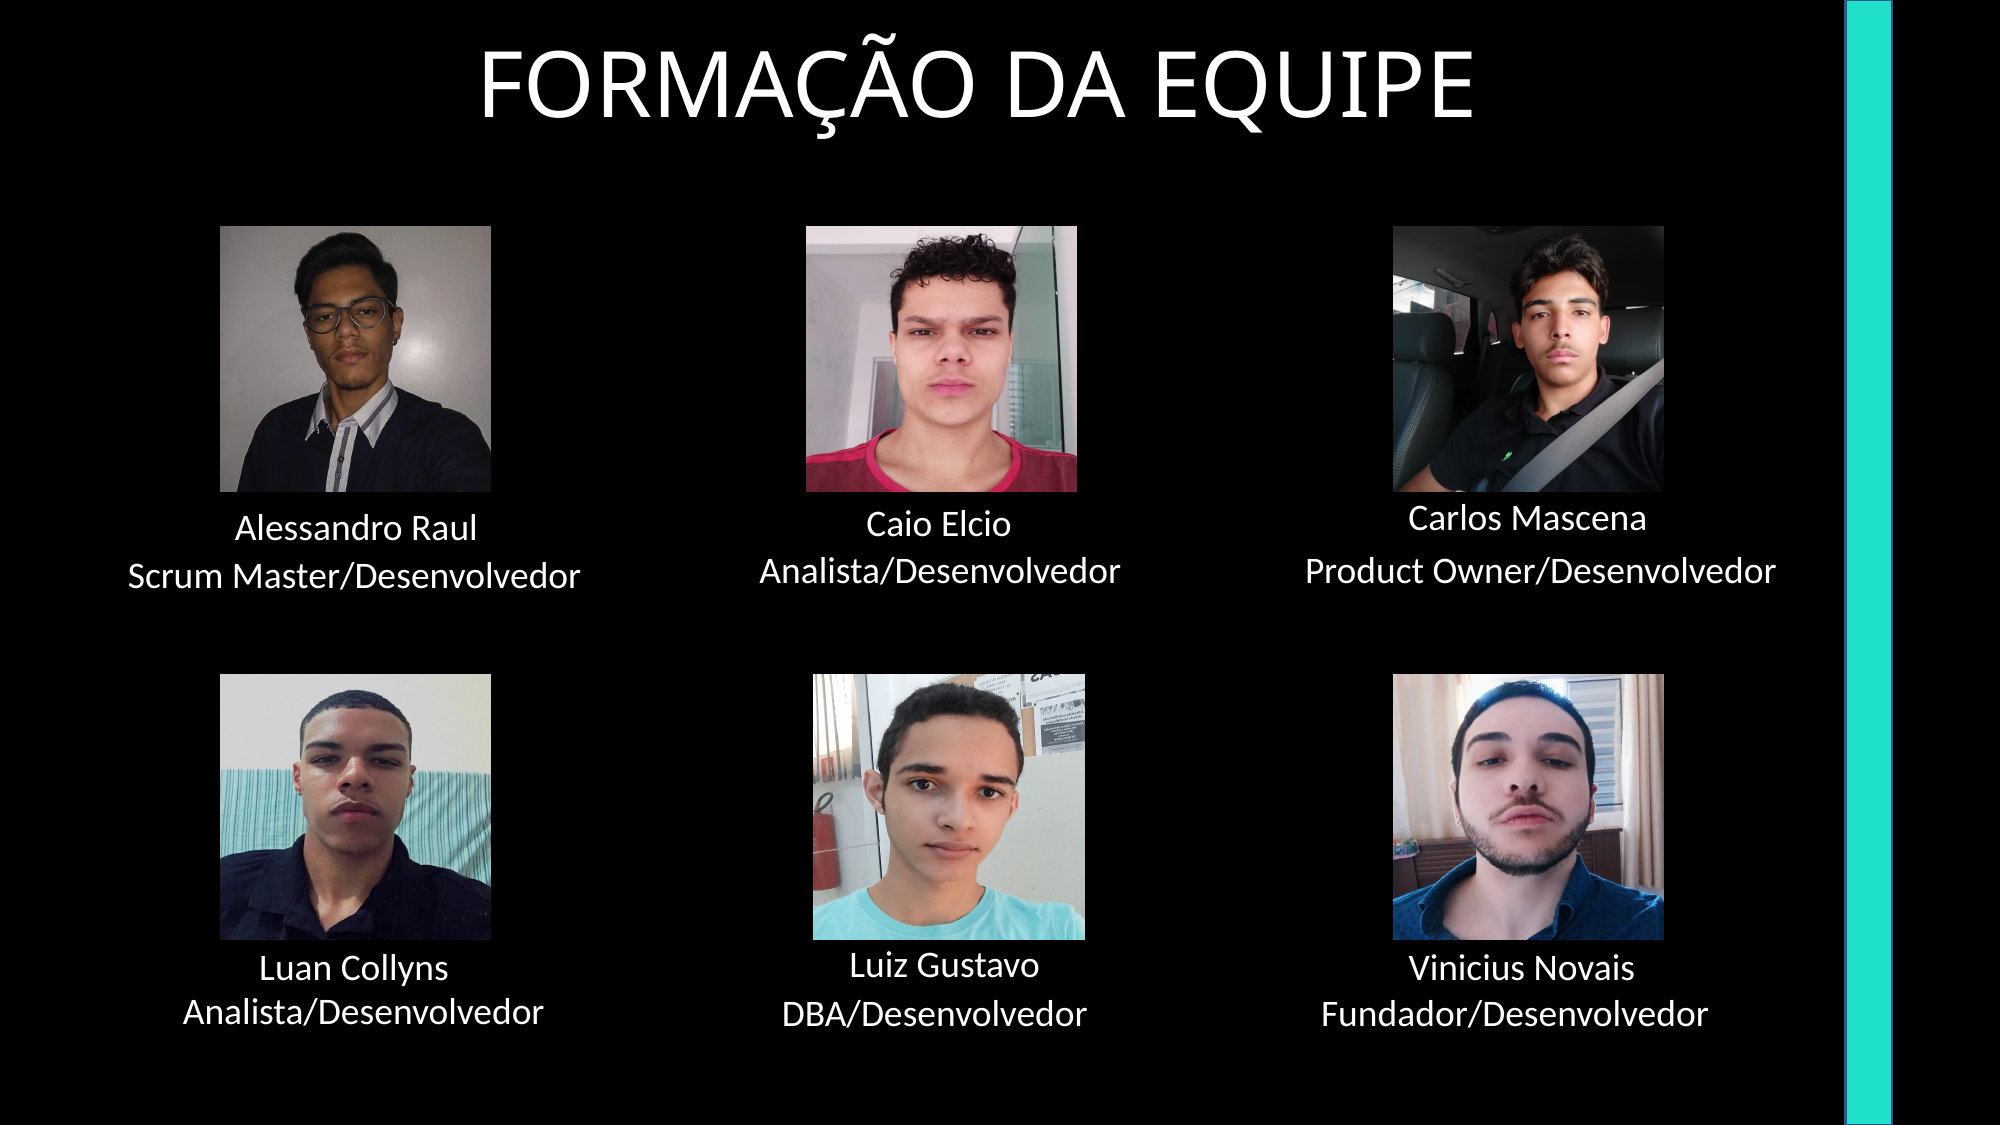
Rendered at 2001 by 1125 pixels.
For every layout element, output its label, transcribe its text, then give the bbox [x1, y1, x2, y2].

text_box Luiz Gustavo [834, 933, 1393, 993]
picture [806, 226, 1078, 492]
text_box Analista/Desenvolvedor [744, 538, 1290, 599]
picture [1393, 674, 1664, 940]
picture [1393, 226, 1664, 492]
picture [812, 674, 1085, 940]
text_box Luan Collyns [244, 935, 1245, 996]
text_box Caio Elcio [851, 491, 1242, 538]
text_box Product Owner/Desenvolvedor [1290, 538, 1877, 599]
text_box DBA/Desenvolvedor [767, 993, 1306, 1042]
text_box [1844, 1042, 1893, 1125]
text_box Vinicius Novais [1393, 935, 2000, 996]
text_box [1844, 546, 1893, 935]
picture [220, 226, 491, 492]
text_box Fundador/Desenvolvedor [1306, 993, 1894, 1042]
text_box Alessandro Raul [219, 495, 610, 543]
text_box Analista/Desenvolvedor [168, 979, 755, 1040]
text_box [1844, 0, 1893, 485]
picture [220, 674, 491, 940]
text_box FORMAÇÃO DA EQUIPE [461, 18, 1571, 143]
text_box Carlos Mascena [1393, 485, 2000, 546]
text_box Scrum Master/Desenvolvedor [113, 543, 700, 604]
